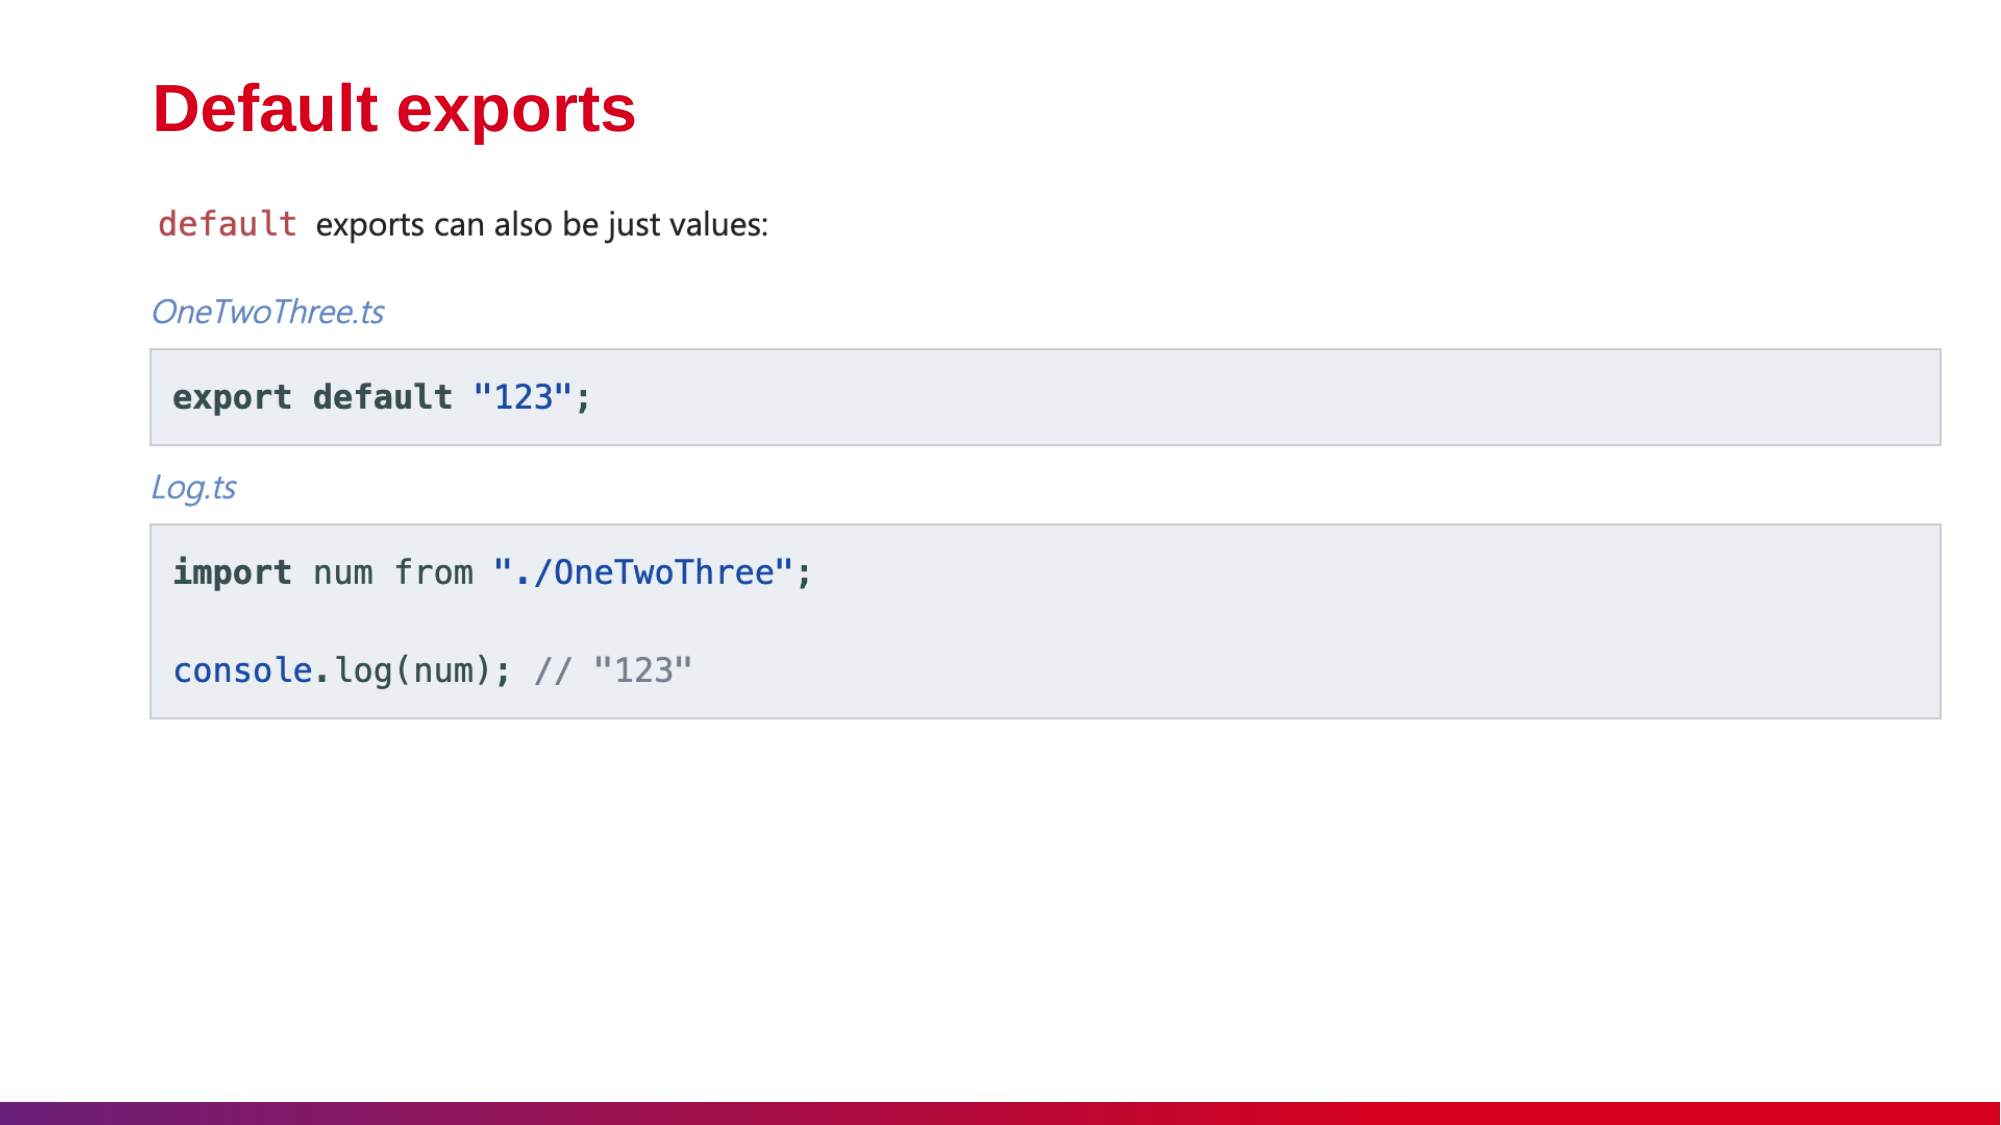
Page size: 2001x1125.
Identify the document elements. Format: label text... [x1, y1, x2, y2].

picture [137, 197, 1951, 732]
title Default exports [137, 66, 1826, 155]
